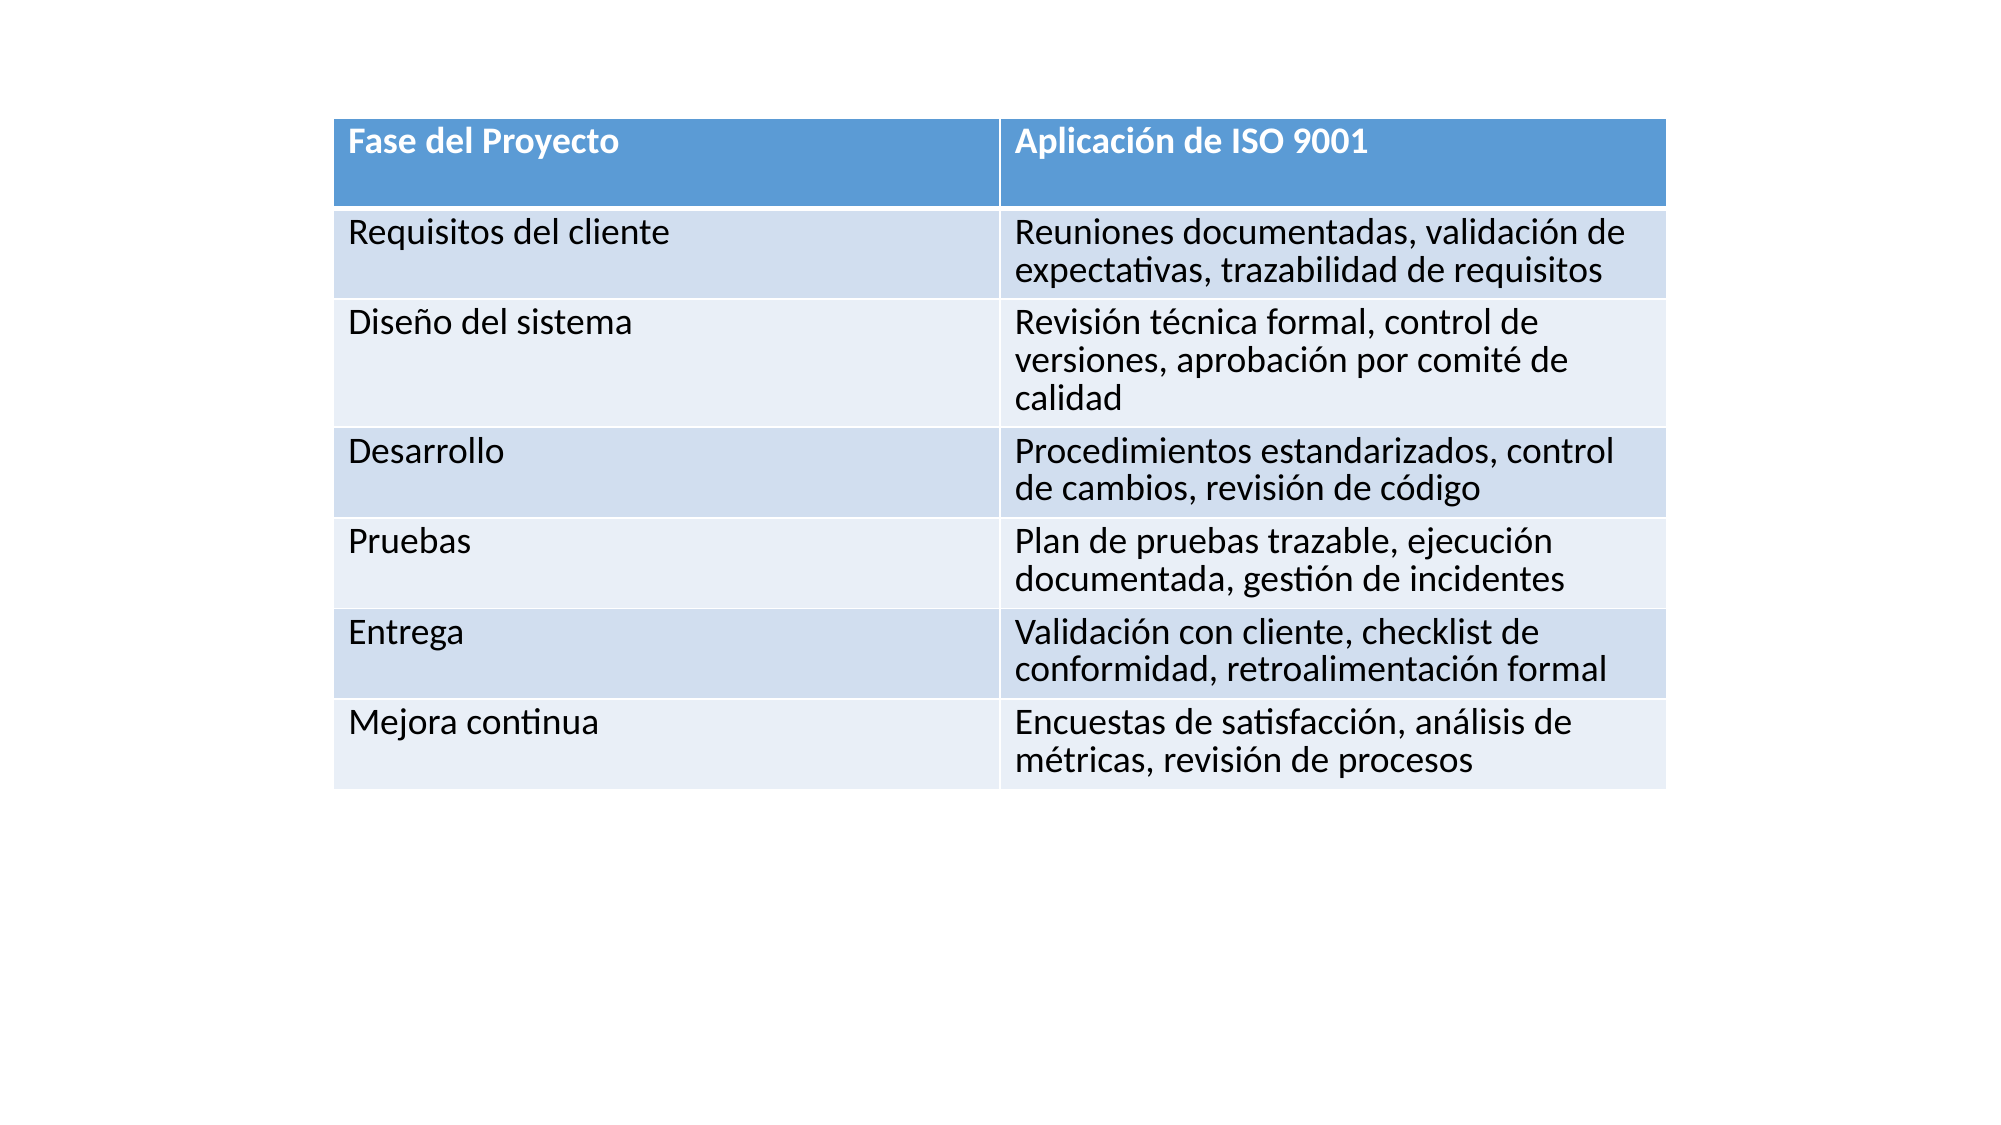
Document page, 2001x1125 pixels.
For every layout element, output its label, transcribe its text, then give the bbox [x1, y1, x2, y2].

table_header Fase del Proyecto [334, 119, 999, 206]
table_cell Revisión técnica formal, control de versiones, aprobación por comité de calidad [1001, 300, 1666, 426]
table_cell Reuniones documentadas, validación de expectativas, trazabilidad de requisitos [1001, 211, 1666, 298]
table_cell Mejora continua [334, 700, 999, 789]
table_cell Desarrollo [334, 428, 999, 517]
table_cell Requisitos del cliente [334, 211, 999, 298]
table_cell Pruebas [334, 519, 999, 608]
table_cell Plan de pruebas trazable, ejecución documentada, gestión de incidentes [1001, 519, 1666, 608]
table_header Aplicación de ISO 9001 [1001, 119, 1666, 206]
table_cell Procedimientos estandarizados, control de cambios, revisión de código [1001, 428, 1666, 517]
table_cell Diseño del sistema [334, 300, 999, 426]
table_cell Entrega [334, 609, 999, 698]
table_cell Encuestas de satisfacción, análisis de métricas, revisión de procesos [1001, 700, 1666, 789]
table_cell Validación con cliente, checklist de conformidad, retroalimentación formal [1001, 609, 1666, 698]
